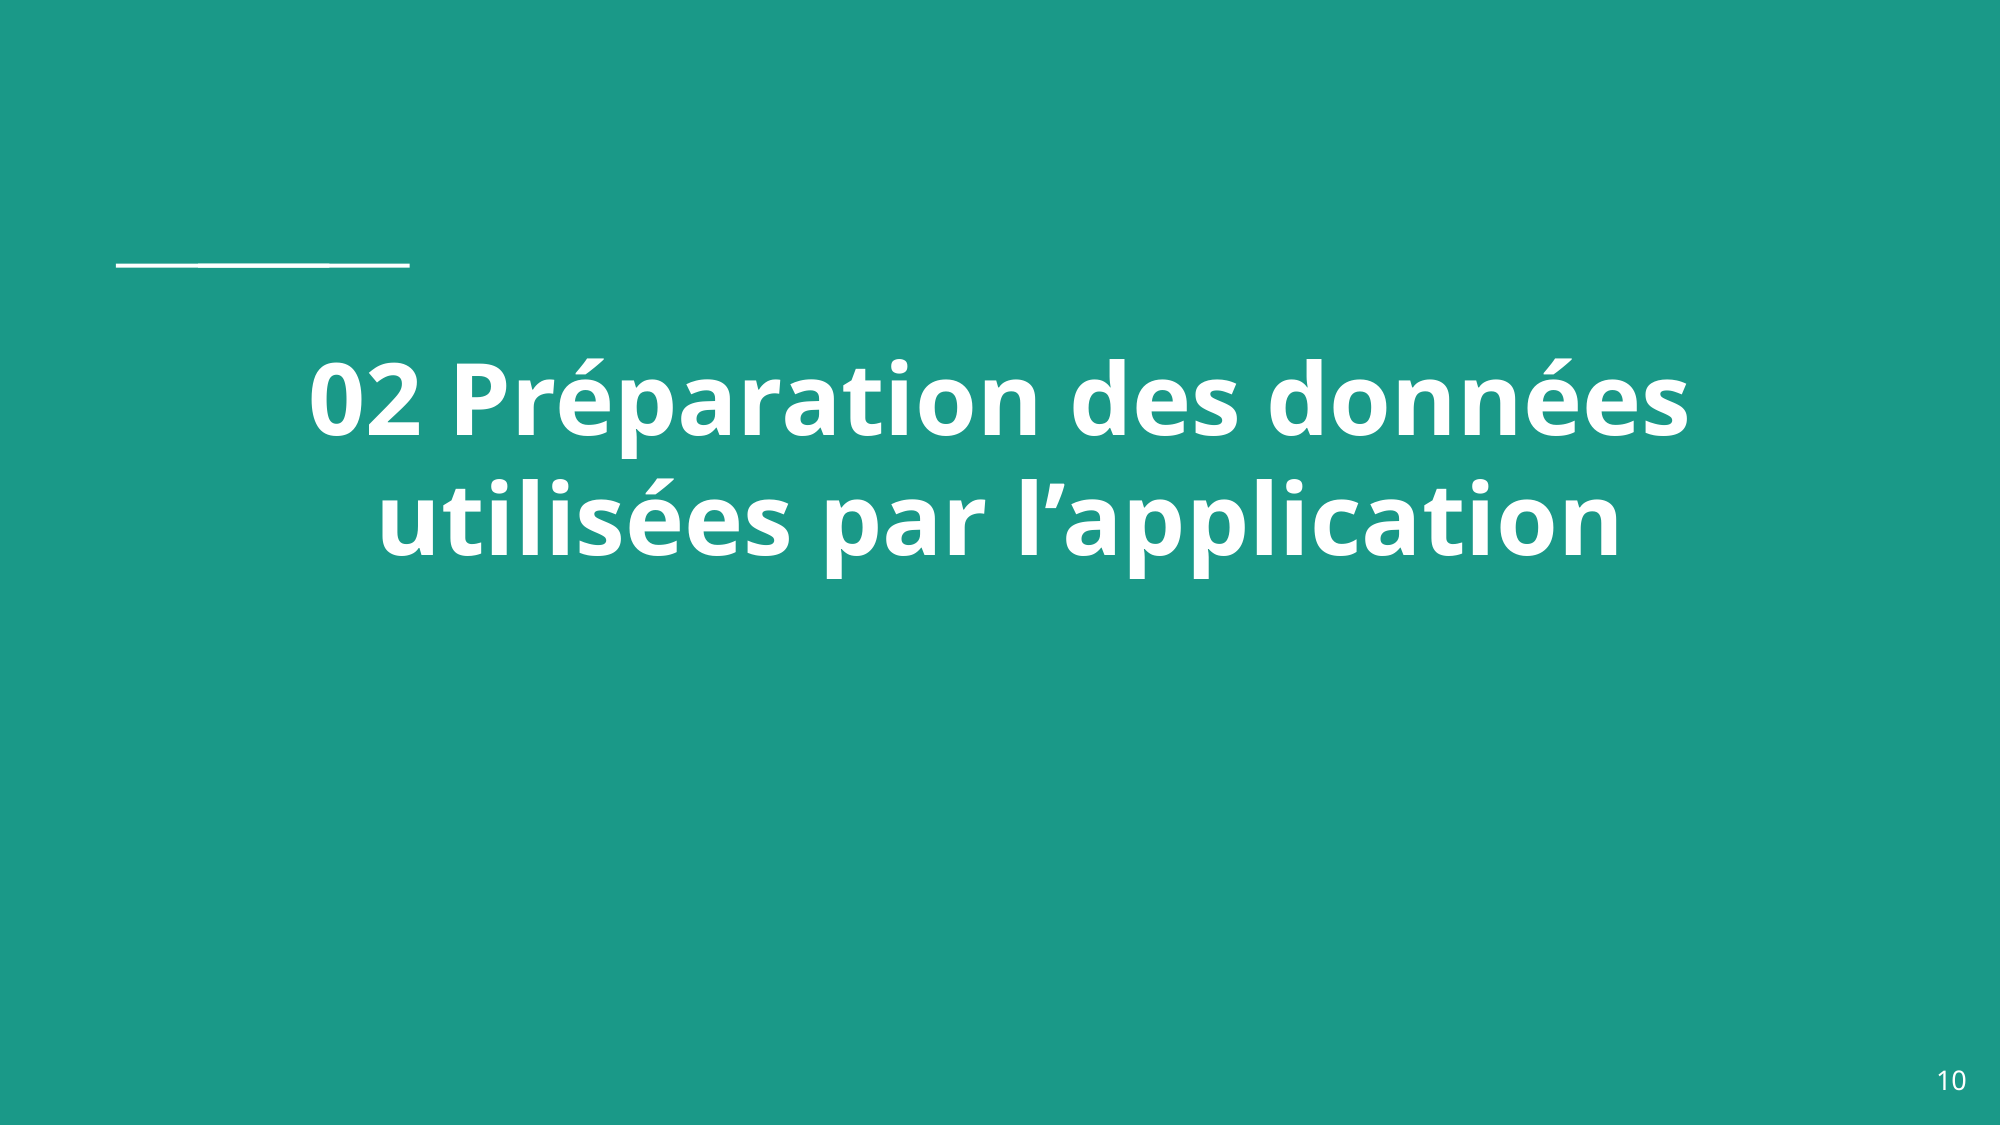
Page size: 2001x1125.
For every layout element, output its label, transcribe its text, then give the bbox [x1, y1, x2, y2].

title 02 Préparation des données utilisées par l’application [159, 289, 1842, 622]
slide_number 10 [1867, 1038, 1988, 1125]
